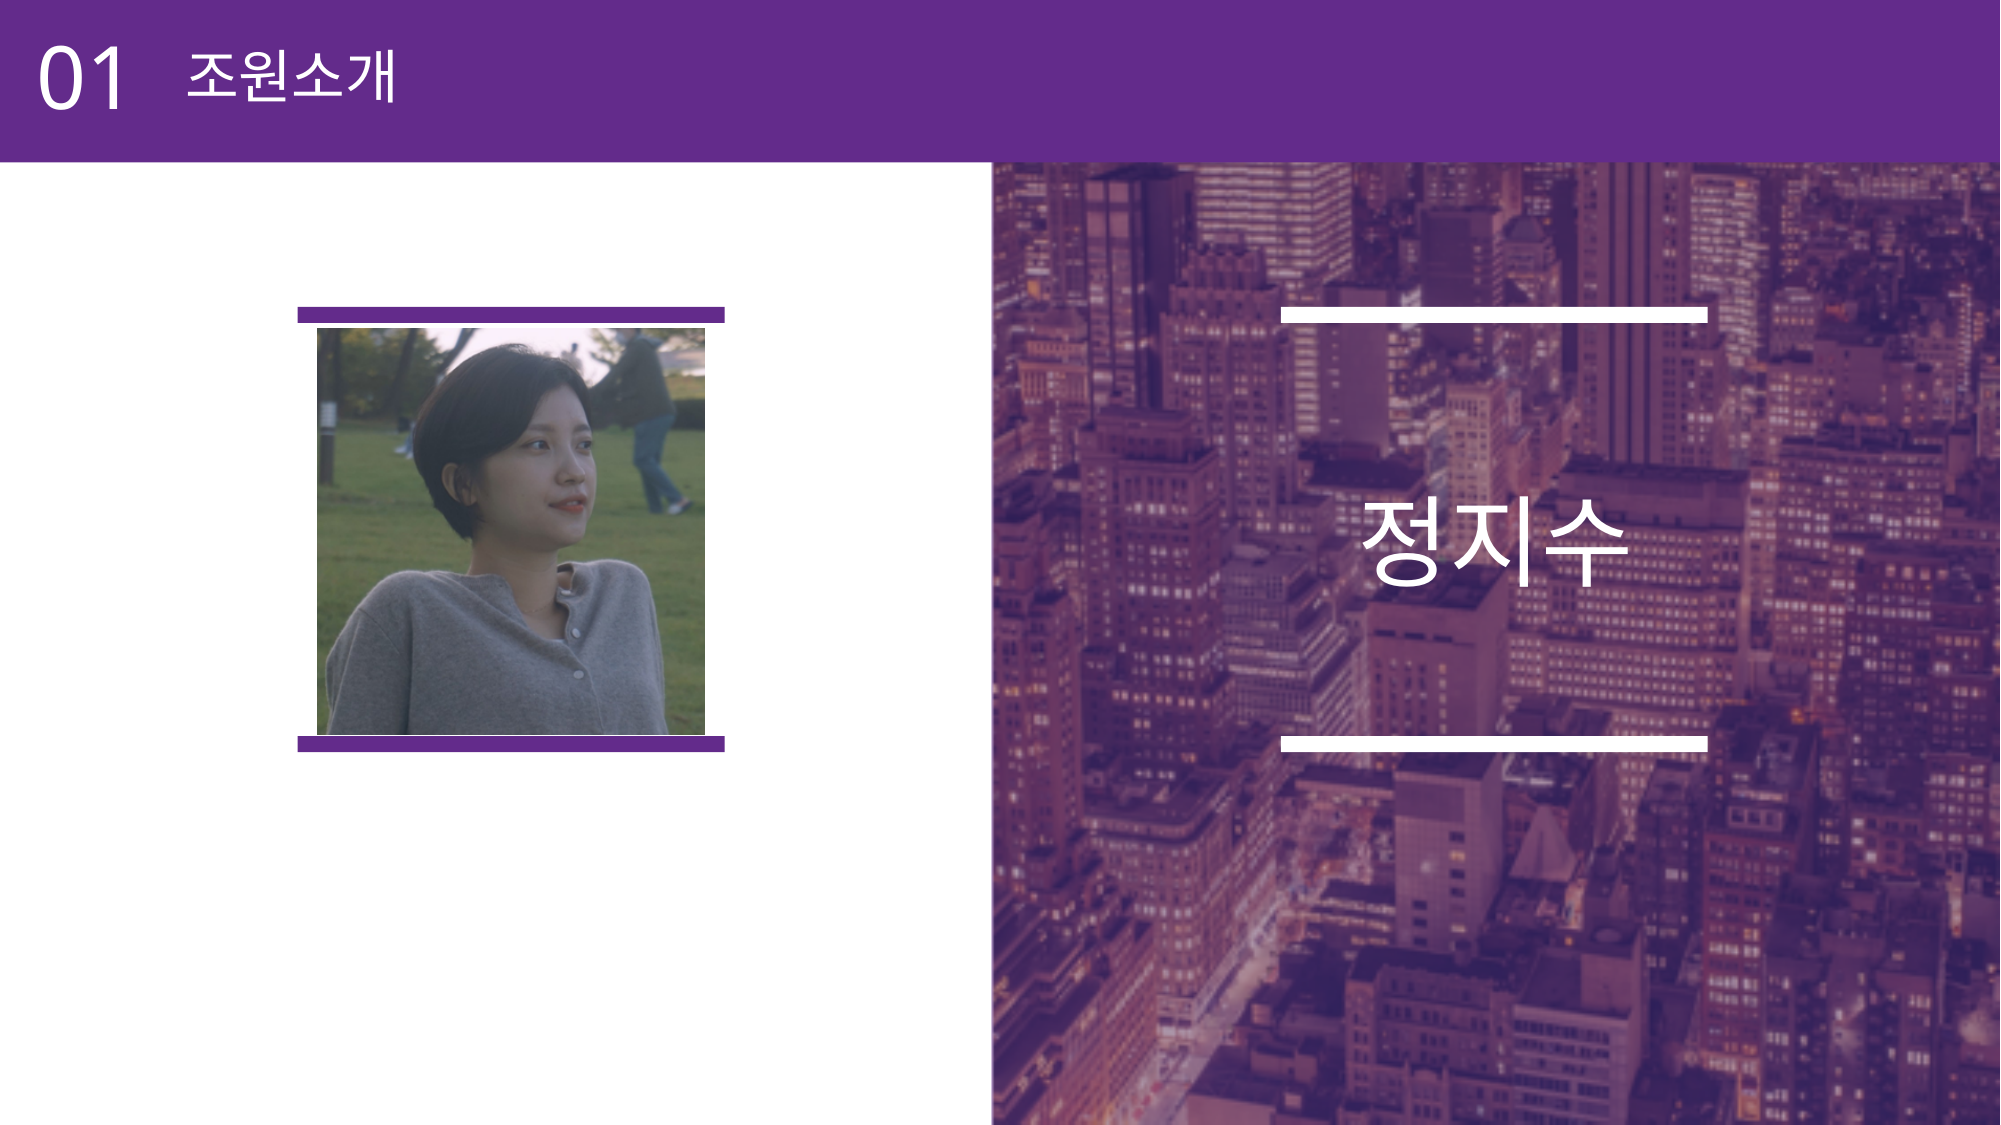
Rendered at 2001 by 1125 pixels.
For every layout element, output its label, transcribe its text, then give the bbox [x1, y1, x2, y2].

text_box [297, 306, 726, 324]
text_box 01 [21, 14, 152, 135]
text_box [0, 0, 991, 163]
text_box 조원소개 [170, 32, 414, 118]
text_box [297, 735, 726, 753]
picture [991, 0, 2000, 1125]
picture [317, 328, 705, 735]
